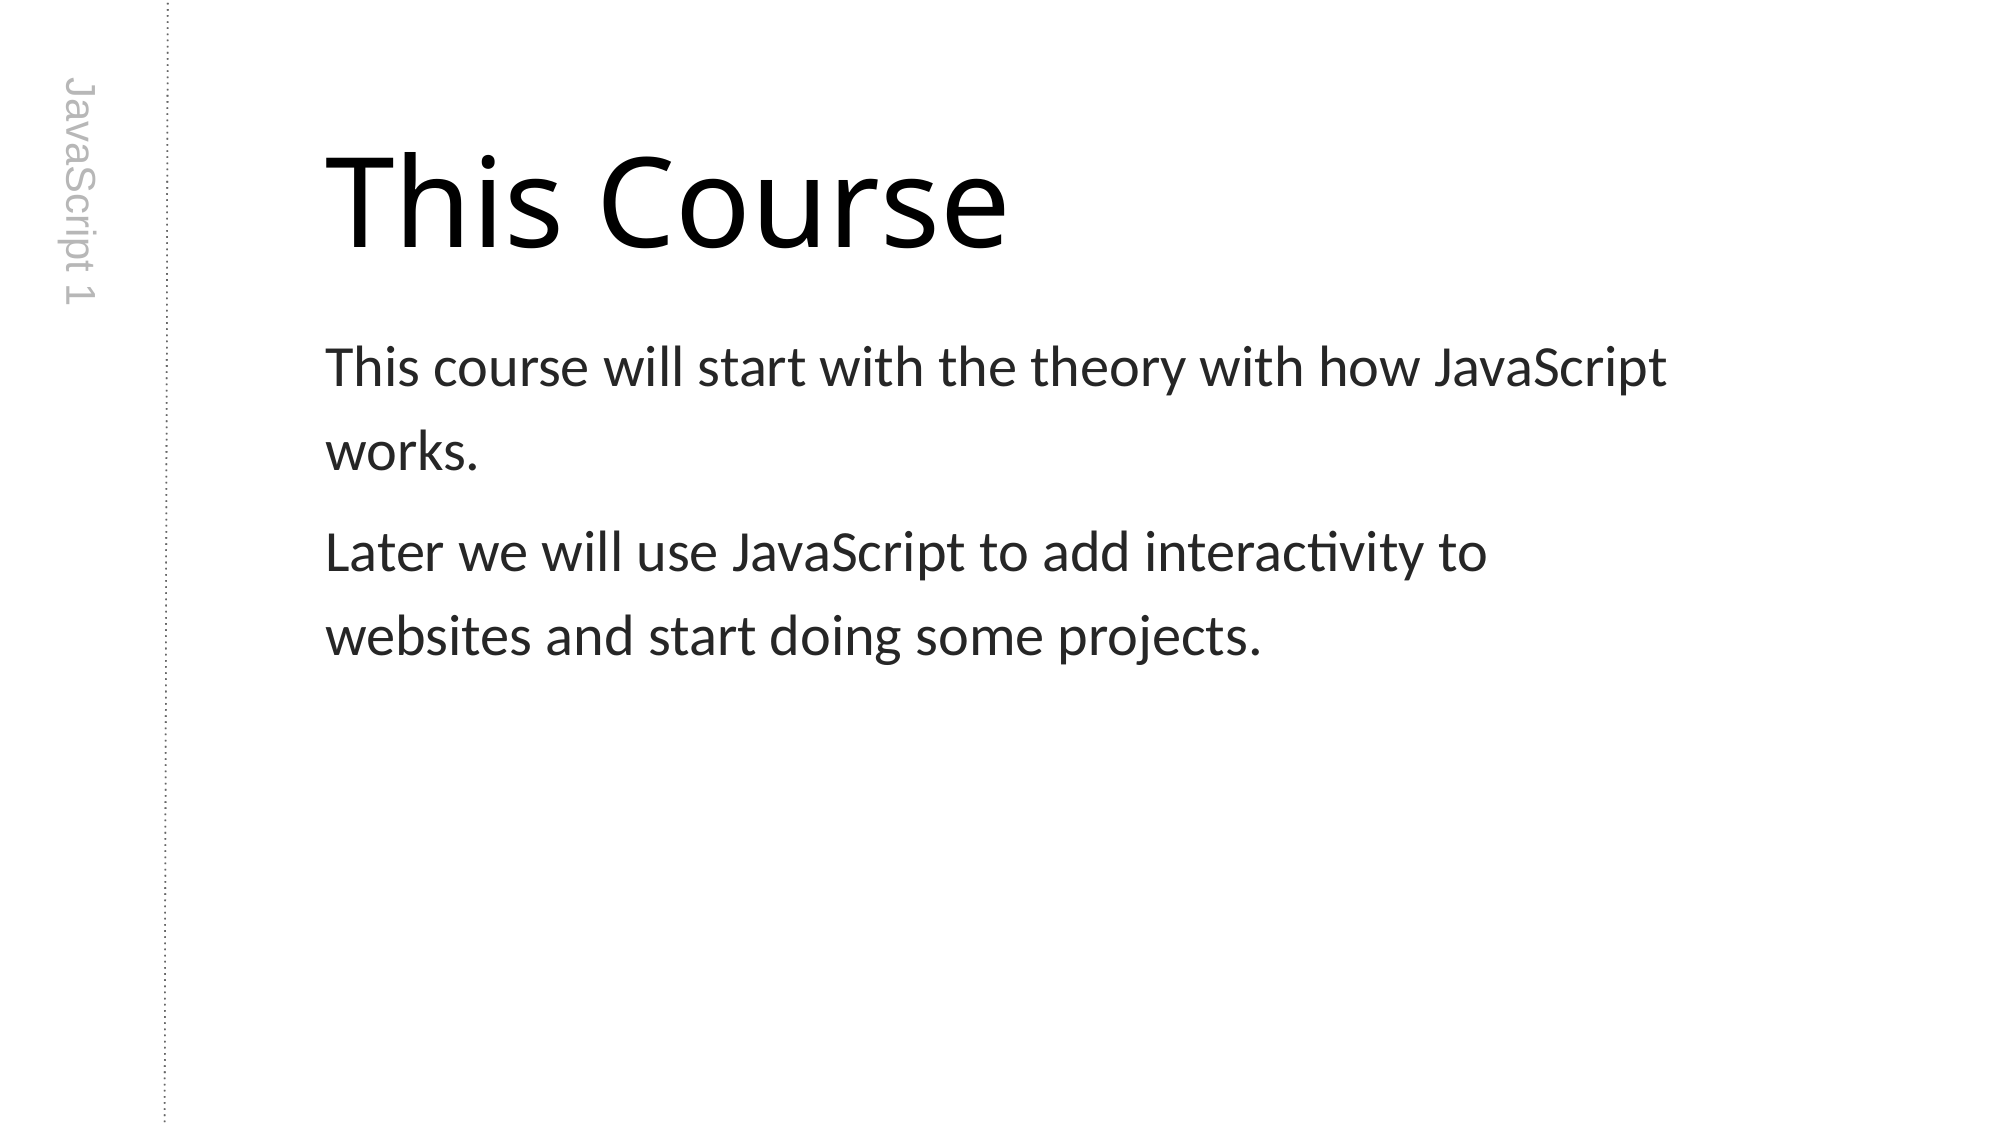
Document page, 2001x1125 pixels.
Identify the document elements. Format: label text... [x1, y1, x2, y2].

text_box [164, 0, 168, 1125]
list This course will start with the theory with how JavaScript works. Later we will use JavaScript to add interactivity to websites and start doing some projects. [310, 306, 1702, 847]
title This Course [310, 114, 2000, 265]
